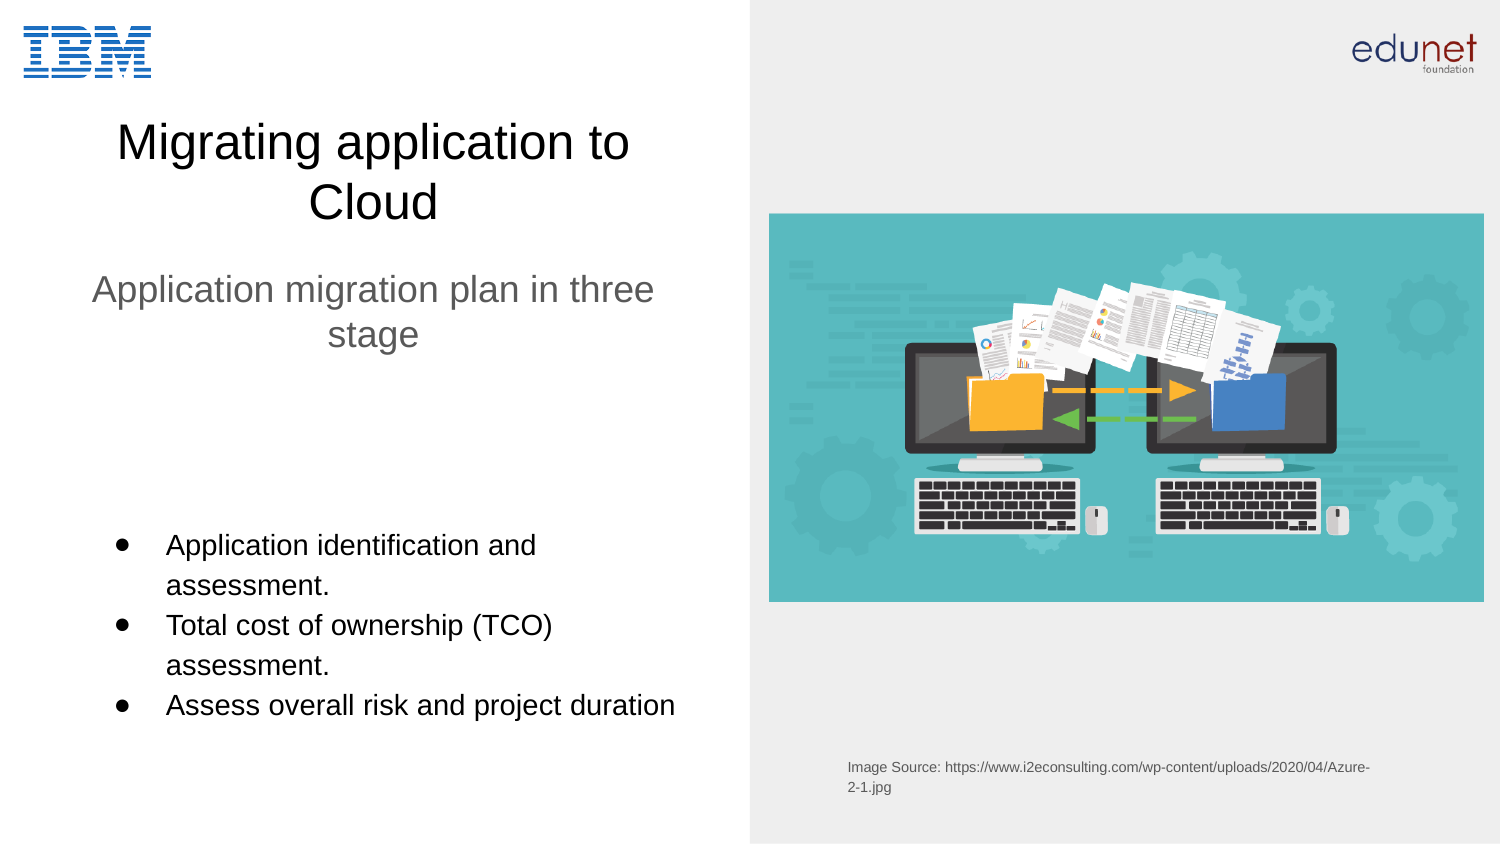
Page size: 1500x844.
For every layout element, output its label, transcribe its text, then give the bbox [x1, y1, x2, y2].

picture [769, 212, 1484, 602]
picture [1350, 26, 1480, 78]
list Image Source: https://www.i2econsulting.com/wp-content/uploads/2020/04/Azure-2-1.jpg [832, 740, 1390, 812]
title Migrating application to Cloud [41, 117, 706, 223]
picture [23, 26, 151, 78]
subtitle Application migration plan in three stage [41, 257, 706, 363]
list Application identification and assessment. Total cost of ownership (TCO) assessment. Assess overall risk and project duration [75, 477, 706, 765]
